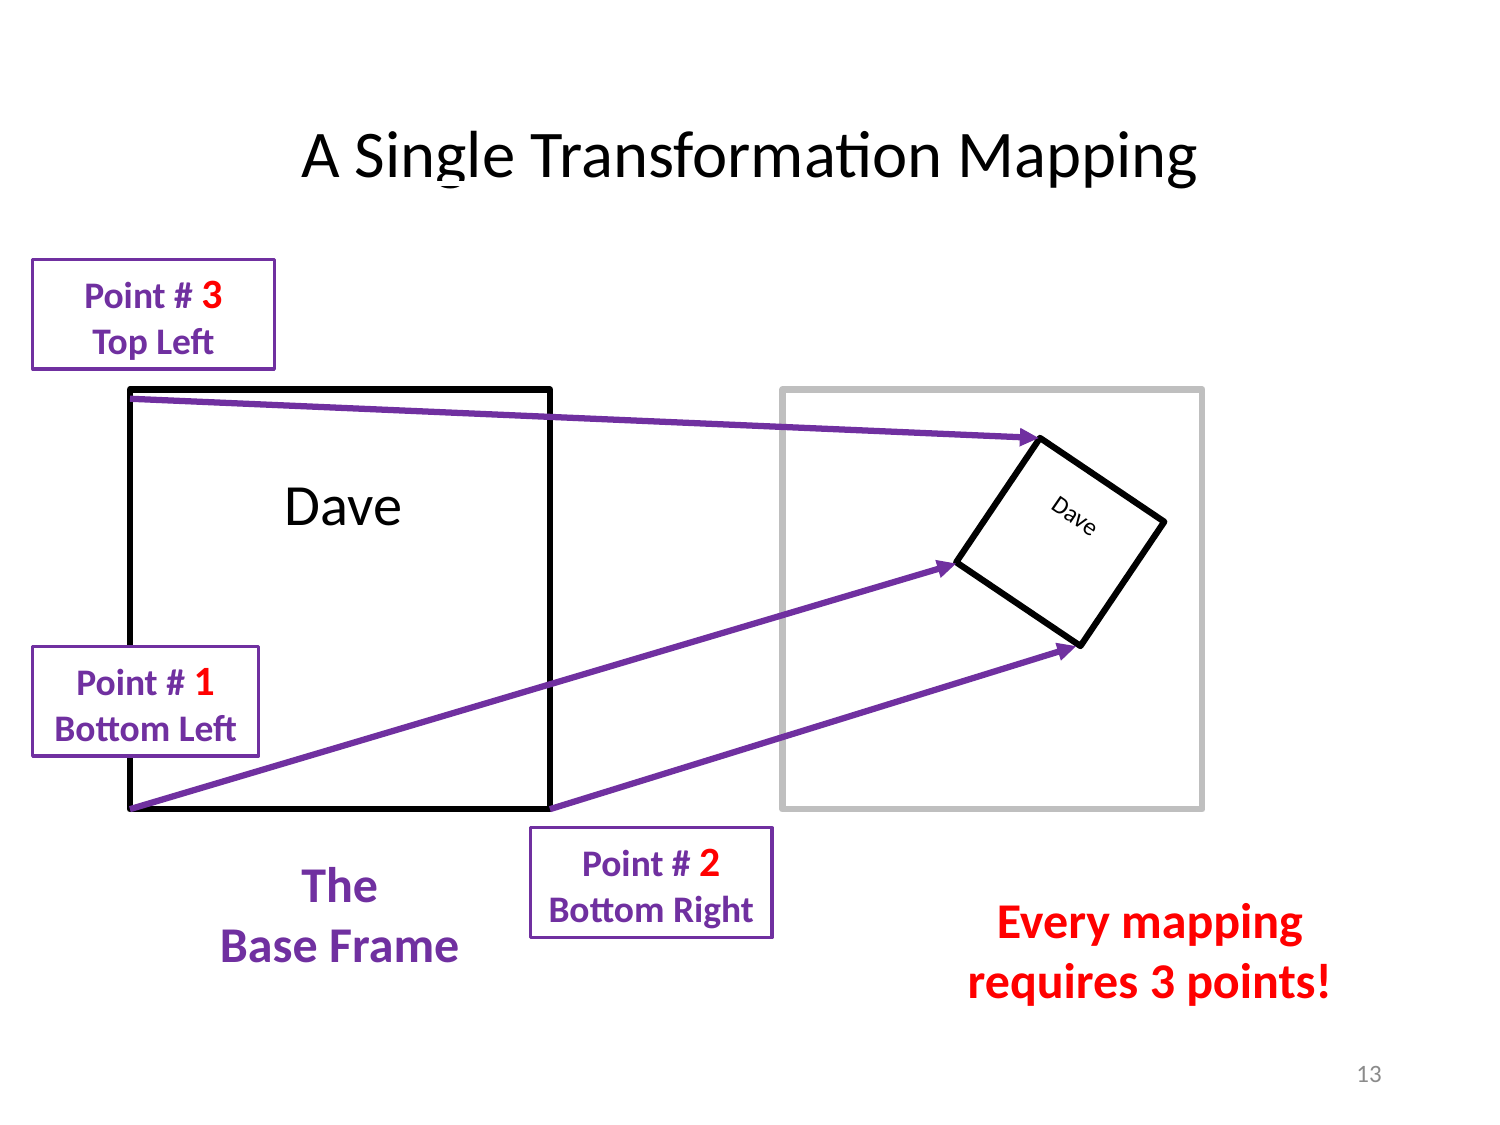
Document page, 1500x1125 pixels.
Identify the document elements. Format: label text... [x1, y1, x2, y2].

text_box Dave [266, 459, 422, 545]
text_box Every mapping requires 3 points! [912, 881, 1388, 1017]
text_box Point # 3 Top Left [32, 259, 275, 369]
text_box A Single Transformation Mapping [103, 59, 1397, 241]
text_box Point # 2 Bottom Right [530, 827, 773, 938]
text_box <number> [1059, 1042, 1397, 1103]
text_box [129, 397, 1039, 444]
text_box Point # 1 Bottom Left [32, 646, 259, 757]
text_box [780, 387, 1204, 811]
text_box Dave [1020, 466, 1133, 564]
text_box [128, 387, 552, 811]
text_box [549, 643, 1077, 810]
text_box The Base Frame [198, 845, 482, 981]
text_box [129, 561, 956, 810]
text_box [954, 435, 1167, 649]
